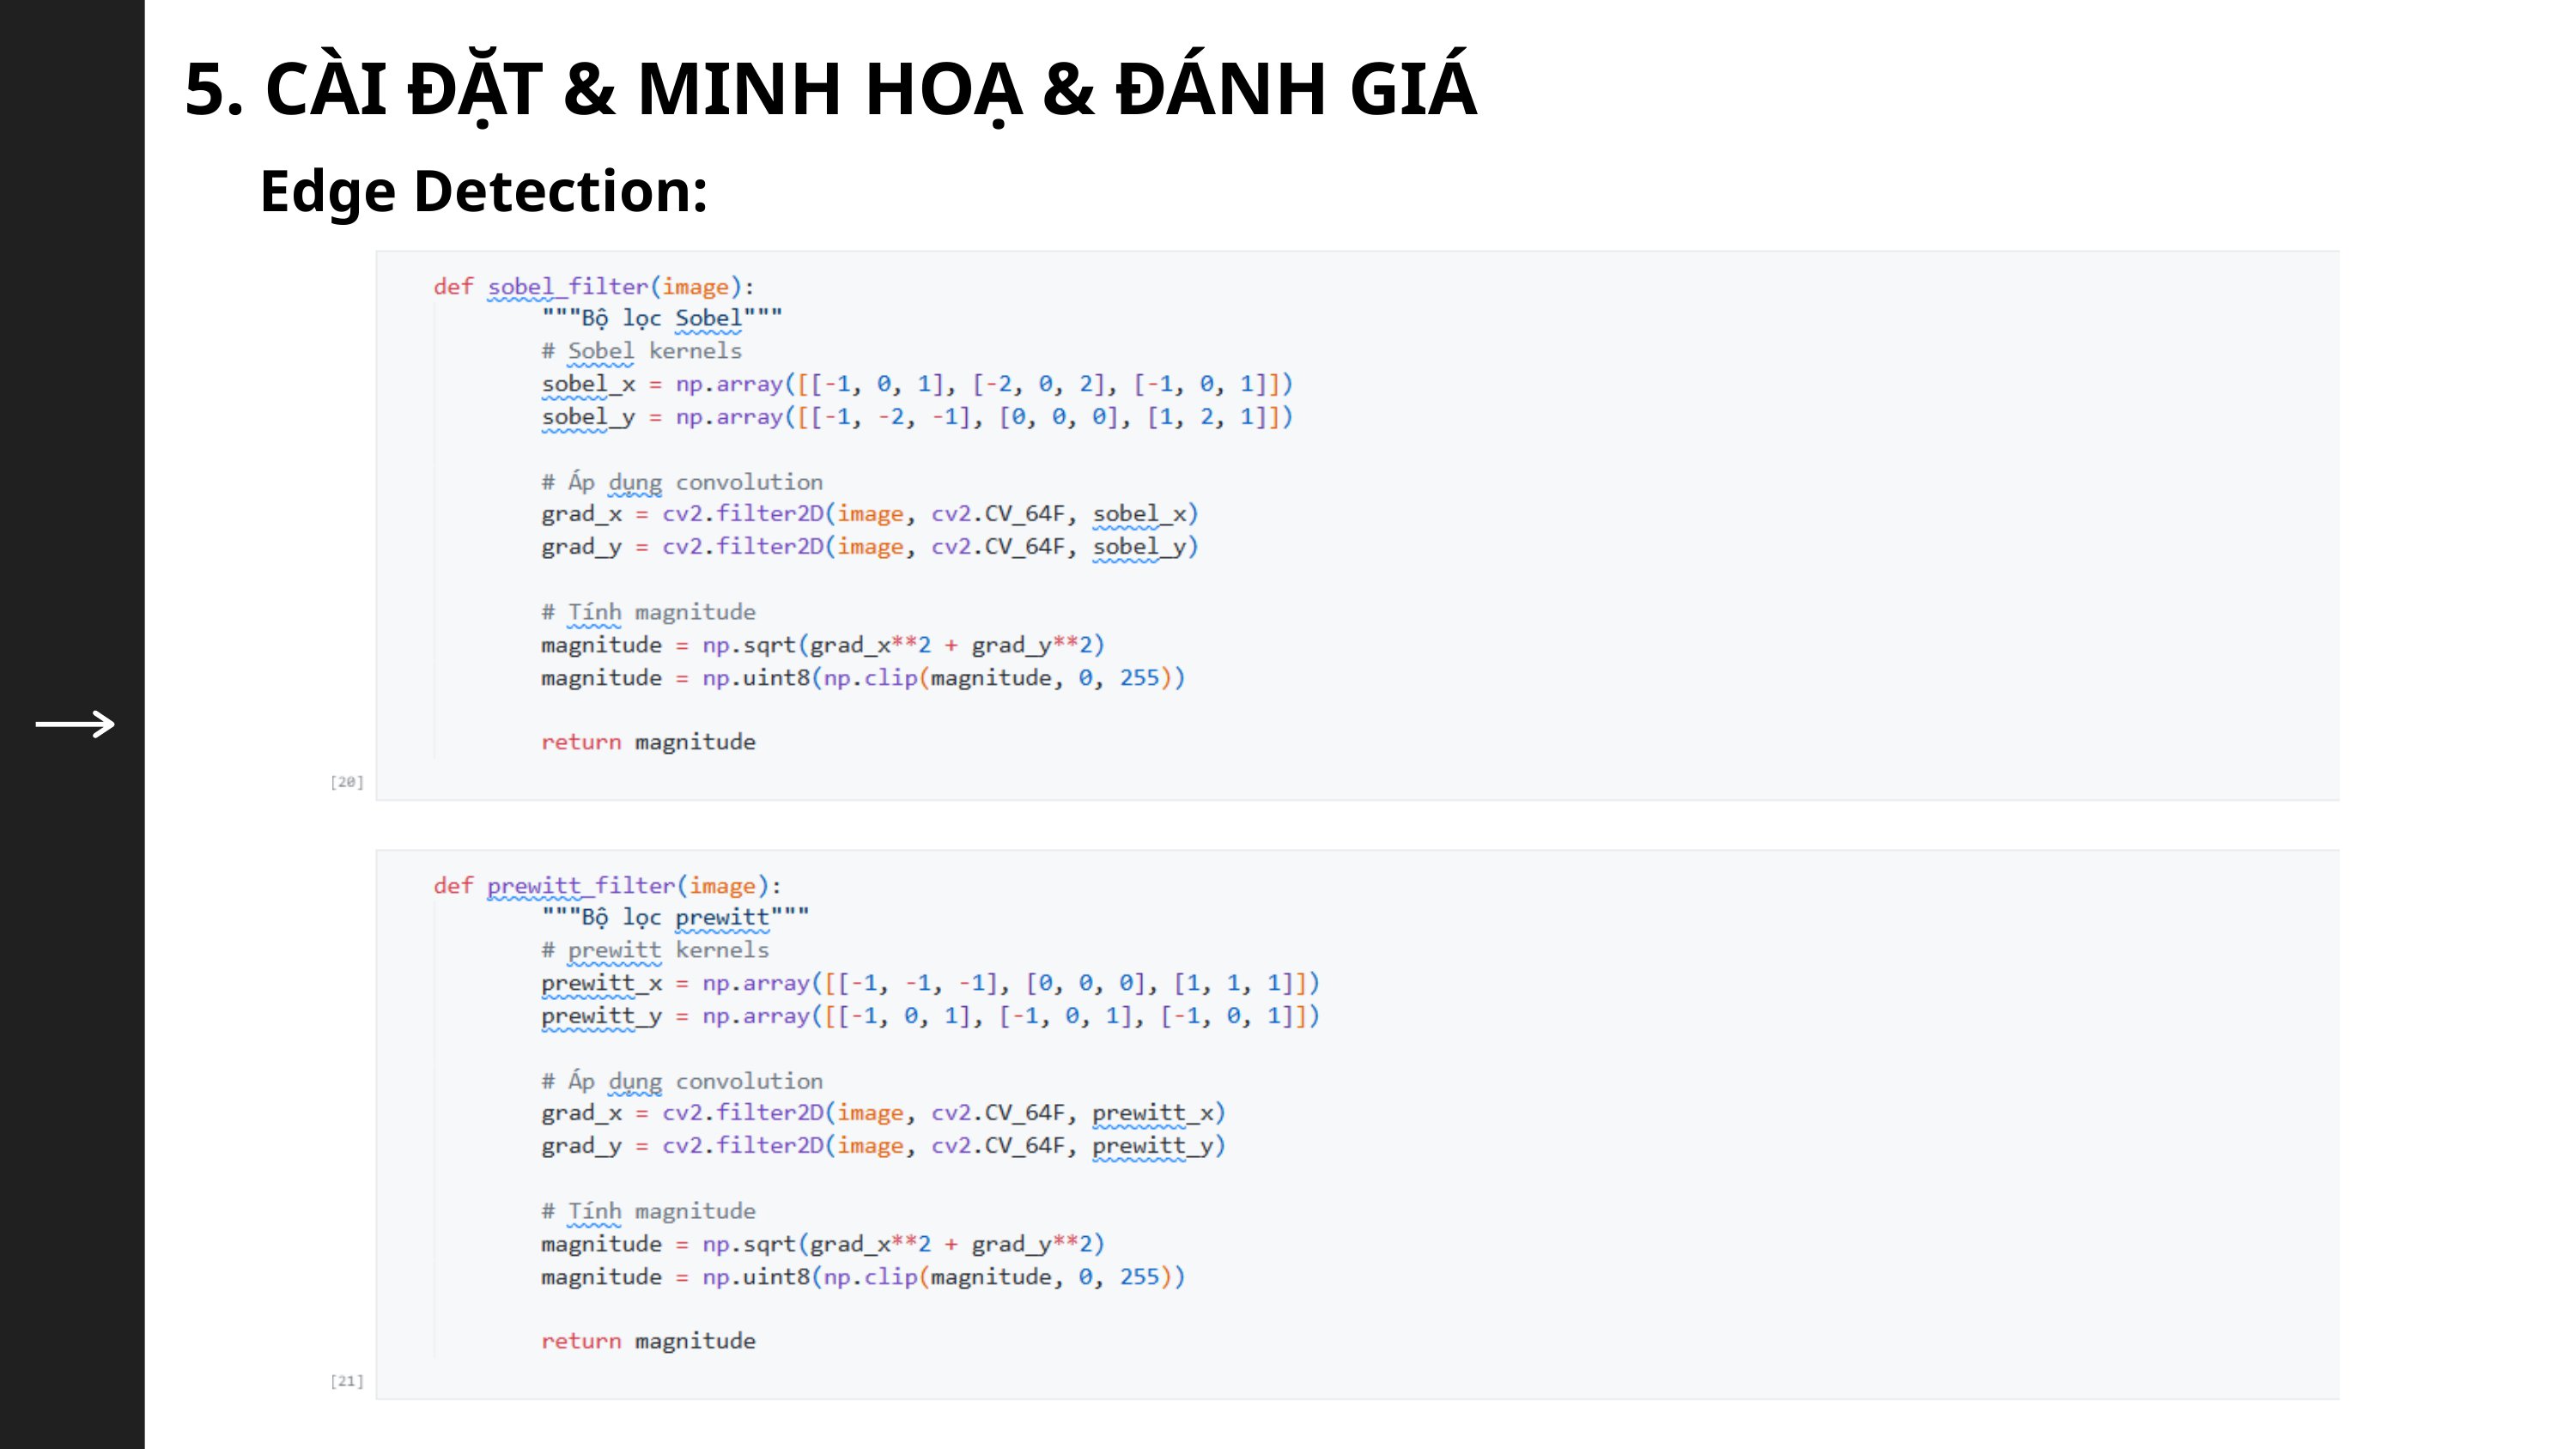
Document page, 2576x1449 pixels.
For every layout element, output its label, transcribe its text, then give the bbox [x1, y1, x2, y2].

text_box 5. CÀI ĐẶT & MINH HOẠ & ĐÁNH GIÁ [184, 42, 1528, 130]
text_box [0, 0, 145, 1449]
text_box Edge Detection: [258, 142, 1987, 223]
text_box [35, 710, 115, 739]
picture [332, 233, 2341, 1422]
